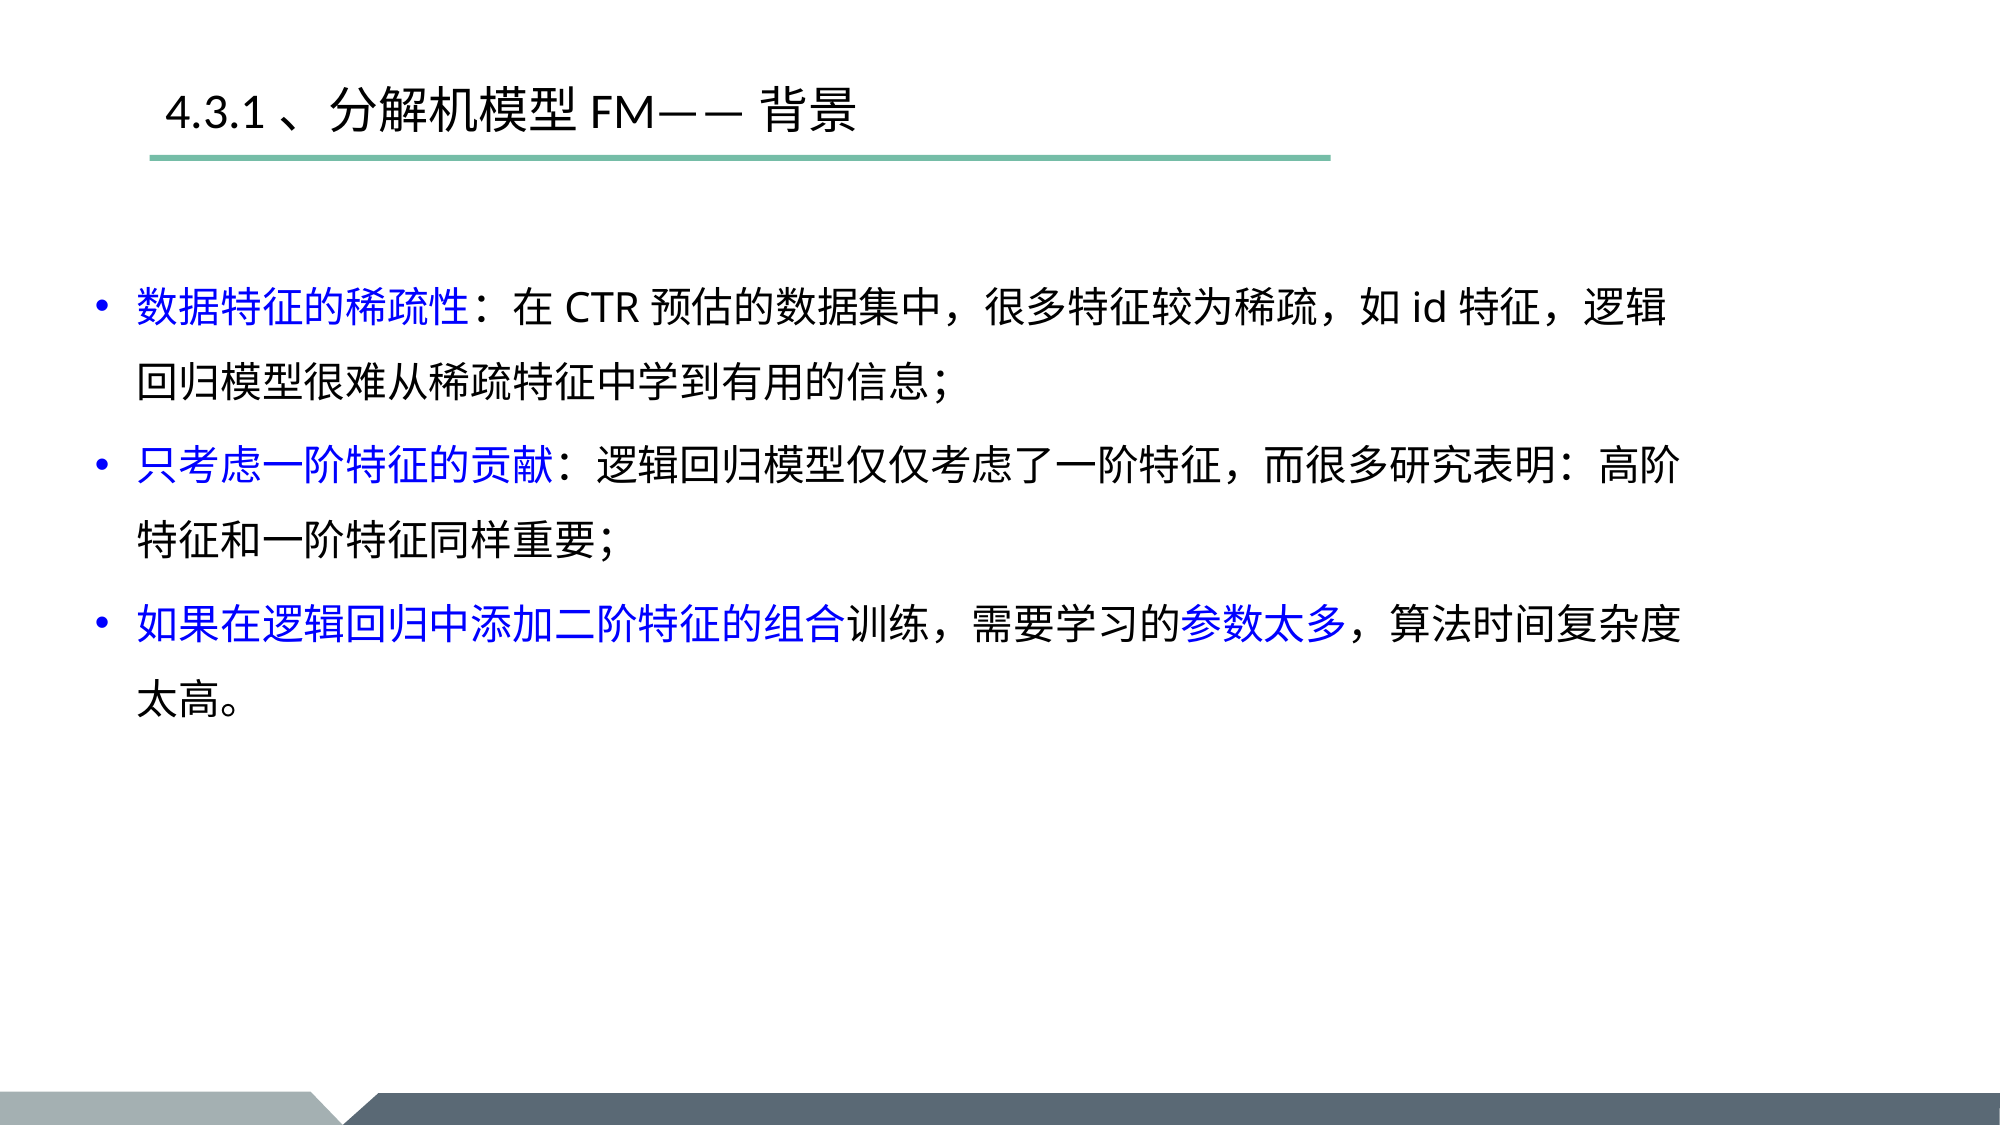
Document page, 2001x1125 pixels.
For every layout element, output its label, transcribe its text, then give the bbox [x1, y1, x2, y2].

title 4.3.1、分解机模型FM——背景 [157, 28, 1332, 159]
list 数据特征的稀疏性：在CTR预估的数据集中，很多特征较为稀疏，如id特征，逻辑回归模型很难从稀疏特征中学到有用的信息； 只考虑一阶特征的贡献：逻辑回归模型仅仅考虑了一阶特征，而很多研究表明：高阶特征和一阶特征同样重要； 如果在逻辑回归中添加二阶特征的组合训练，需要学习的参数太多，算法时间复杂度太高。 [86, 188, 1715, 1033]
